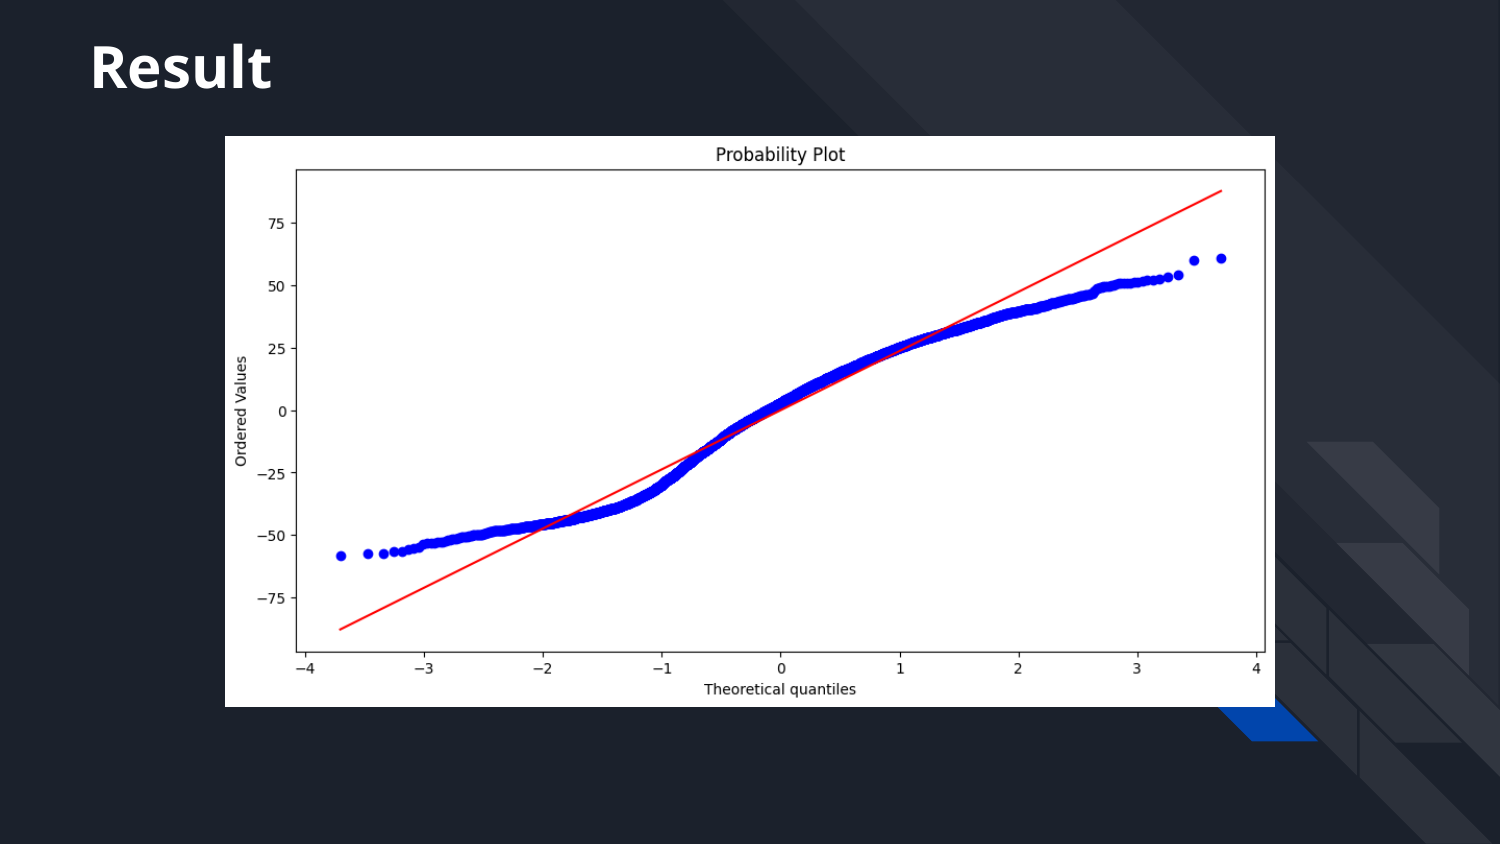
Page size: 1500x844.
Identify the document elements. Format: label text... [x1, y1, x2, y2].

picture [224, 136, 1276, 707]
title Result [74, 0, 333, 131]
